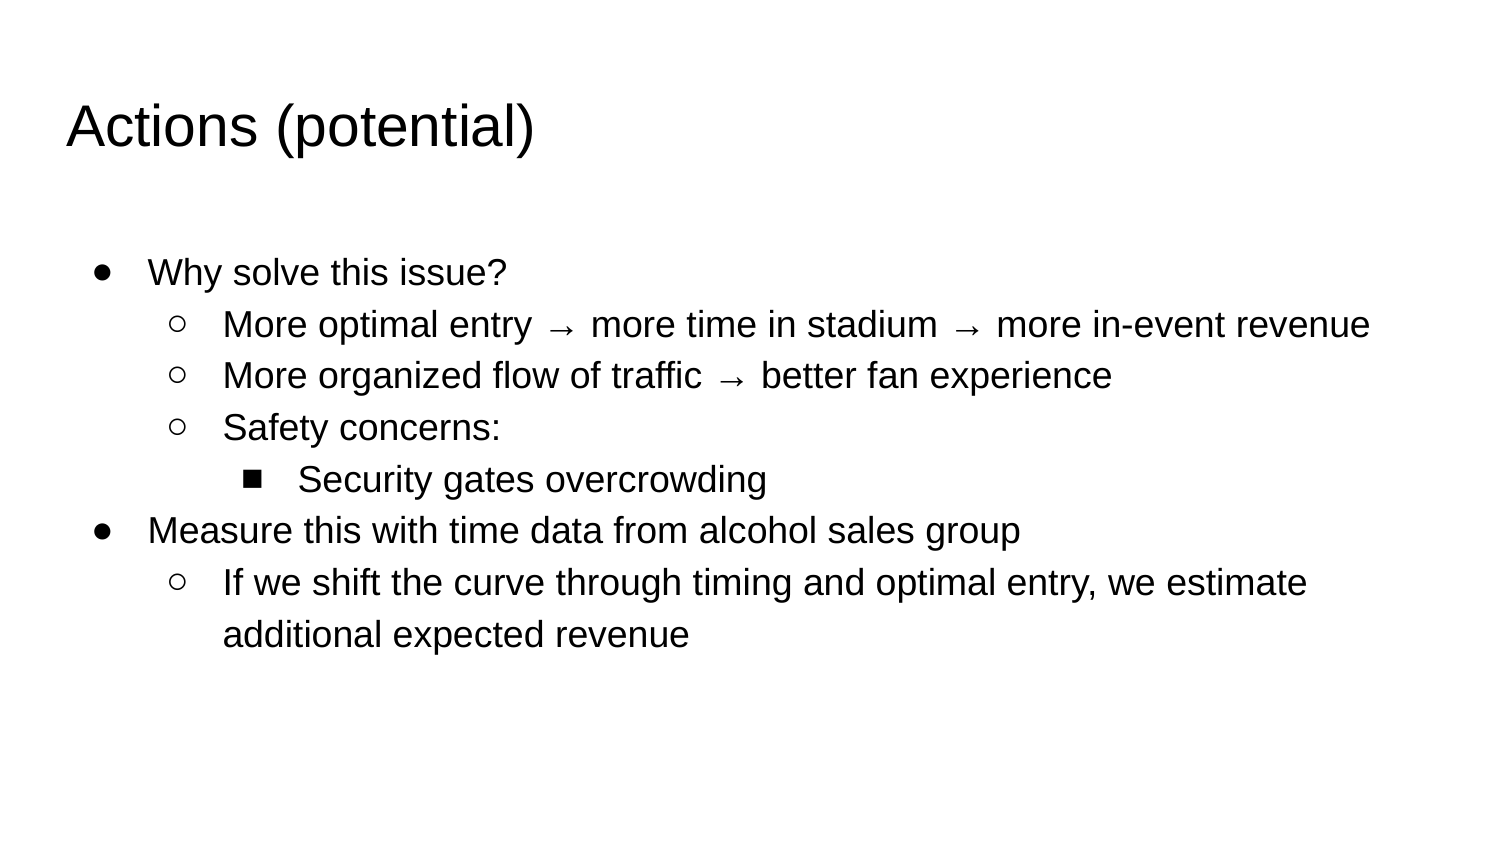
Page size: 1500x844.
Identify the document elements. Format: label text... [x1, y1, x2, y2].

text_box Why solve this issue? More optimal entry → more time in stadium → more in-event revenue More organized flow of traffic → better fan experience Safety concerns: Security gates overcrowding Measure this with time data from alcohol sales group If we shift the curve through timing and optimal entry, we estimate additional expected revenue [57, 226, 1483, 670]
title Actions (potential) [51, 72, 1449, 167]
